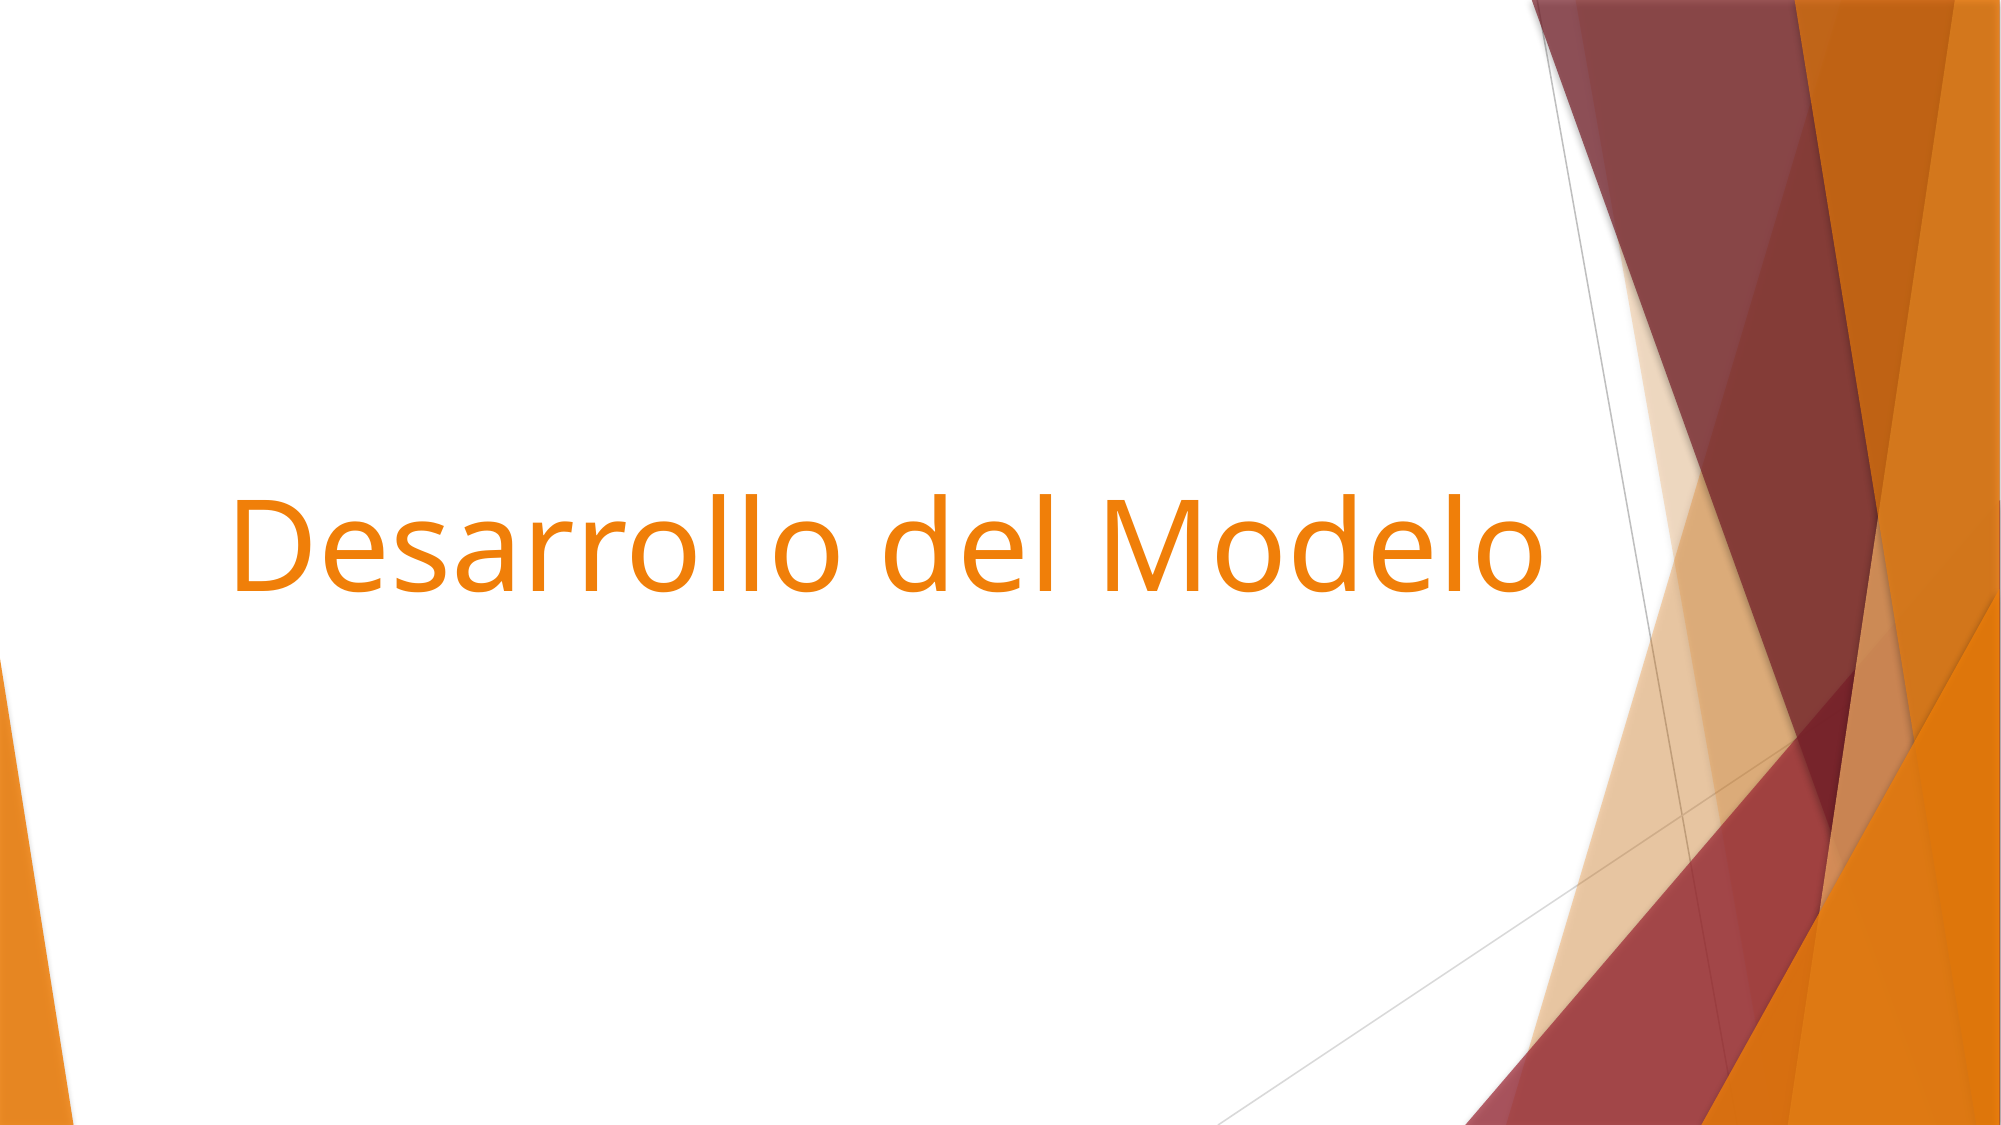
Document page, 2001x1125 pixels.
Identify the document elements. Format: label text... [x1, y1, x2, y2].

title Desarrollo del Modelo [210, 414, 1574, 625]
